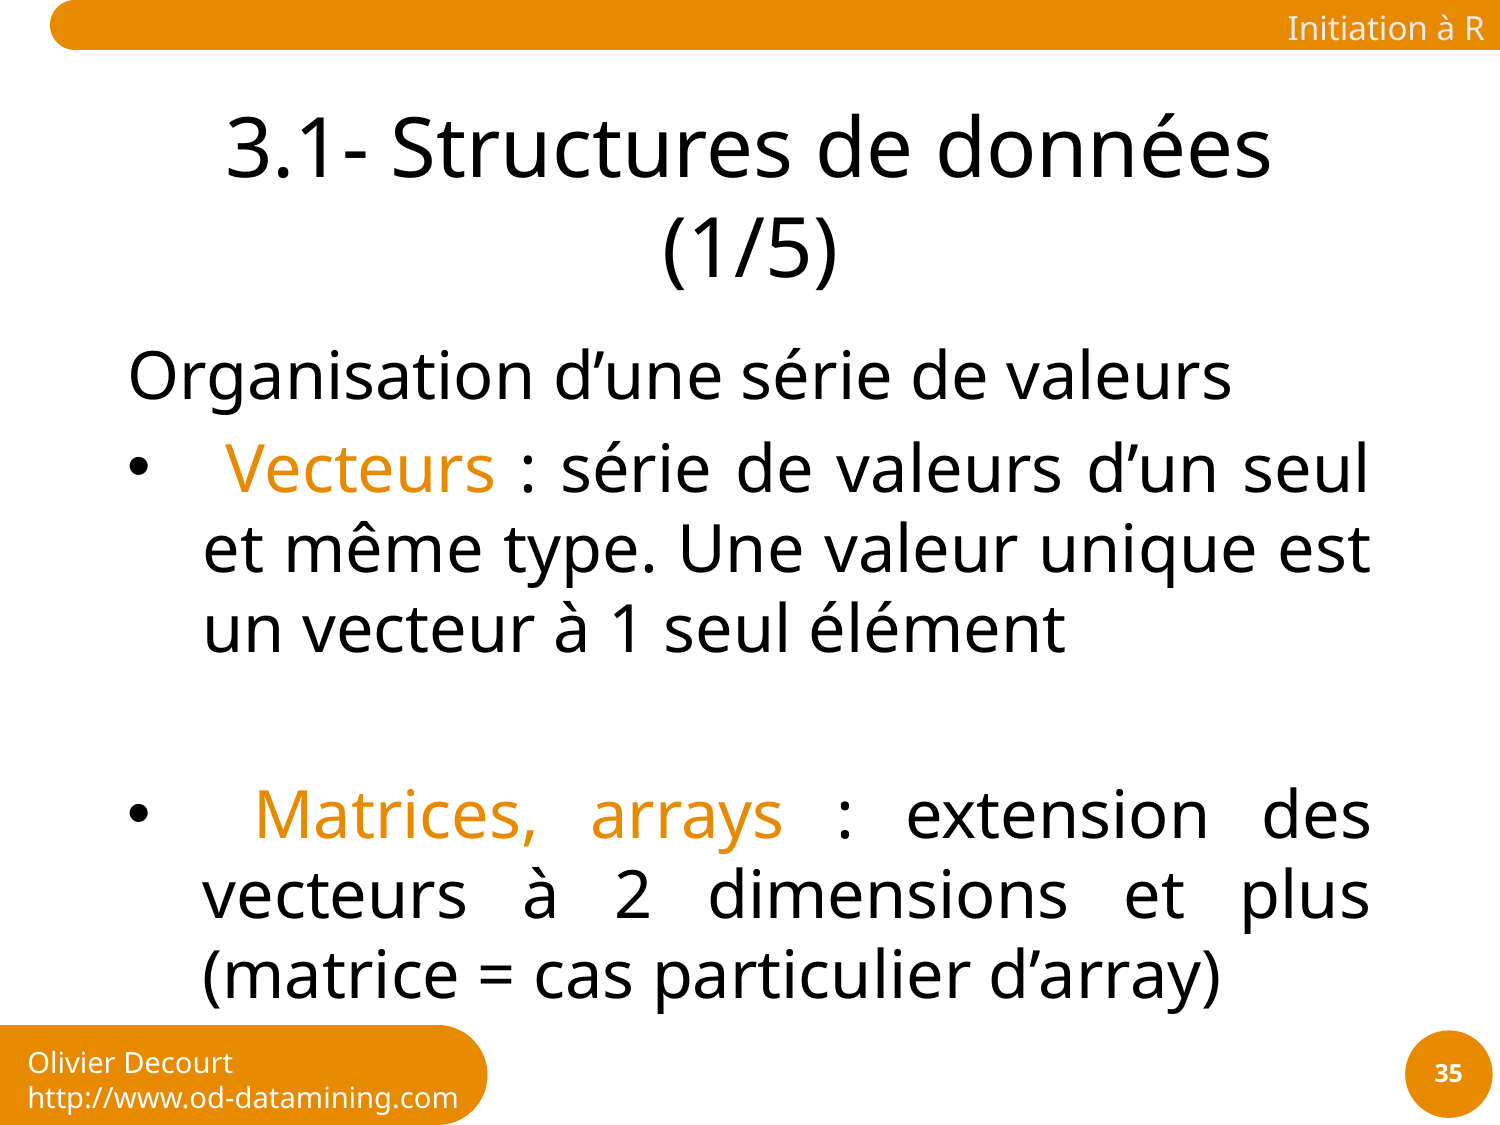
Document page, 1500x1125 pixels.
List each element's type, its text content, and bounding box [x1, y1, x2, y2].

title 3.1- Structures de données (1/5) [112, 99, 1388, 288]
list Organisation d’une série de valeurs Vecteurs : série de valeurs d’un seul et même type. Une valeur unique est un vecteur à 1 seul élément Matrices, arrays : extension des vecteurs à 2 dimensions et plus (matrice = cas particulier d’array) [112, 324, 1388, 1000]
